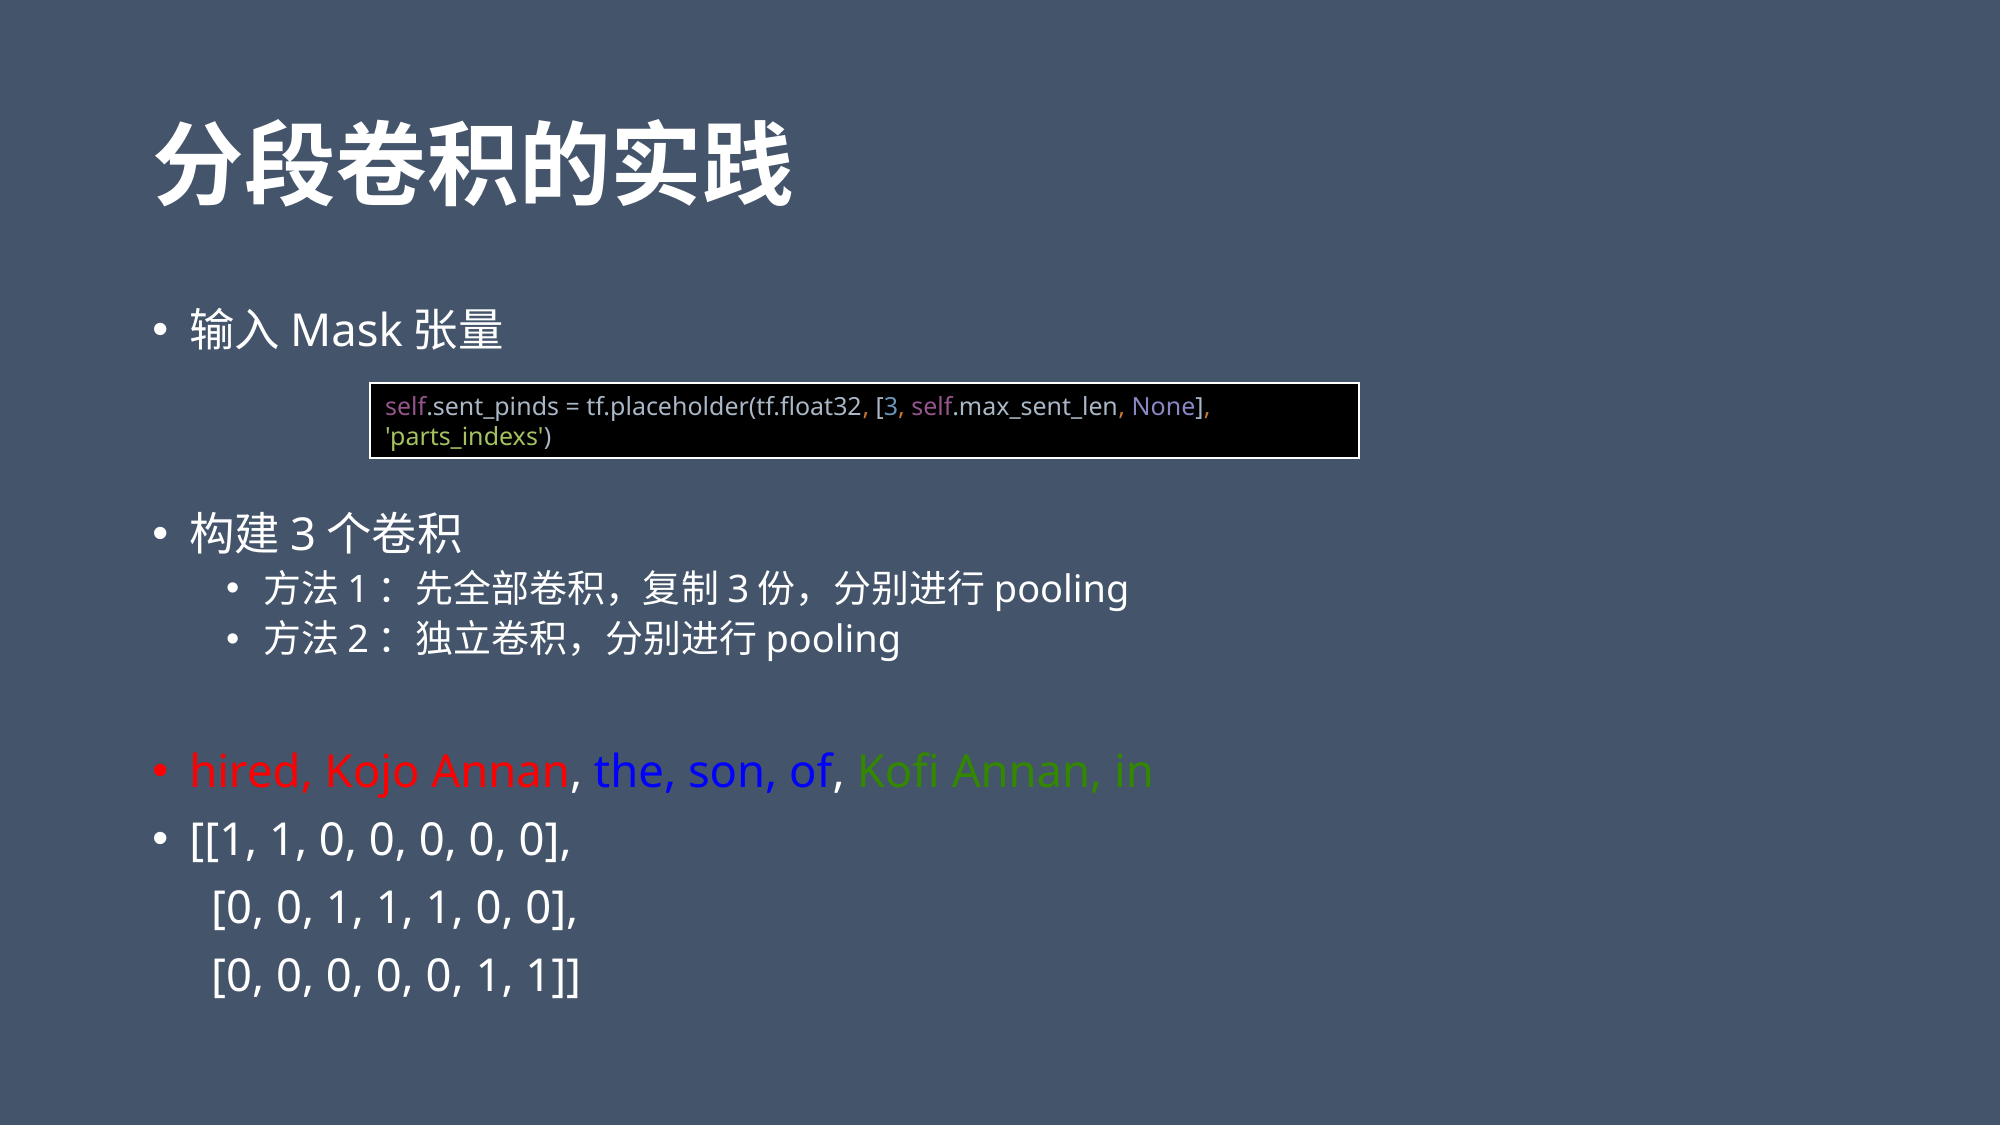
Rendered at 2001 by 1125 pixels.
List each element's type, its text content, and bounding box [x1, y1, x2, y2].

title 分段卷积的实践 [137, 59, 1863, 278]
text_box self.sent_pinds = tf.placeholder(tf.float32, [3, self.max_sent_len, None], 'parts_indexs') [370, 383, 1359, 458]
list 输入Mask张量 构建3个卷积 方法1：先全部卷积，复制3份，分别进行pooling 方法2：独立卷积，分别进行pooling hired, Kojo Annan, the, son, of, Kofi Annan, in [[1, 1, 0, 0, 0, 0, 0], [0, 0, 1, 1, 1, 0, 0], [0, 0, 0, 0, 0, 1, 1]] [137, 299, 1863, 1014]
